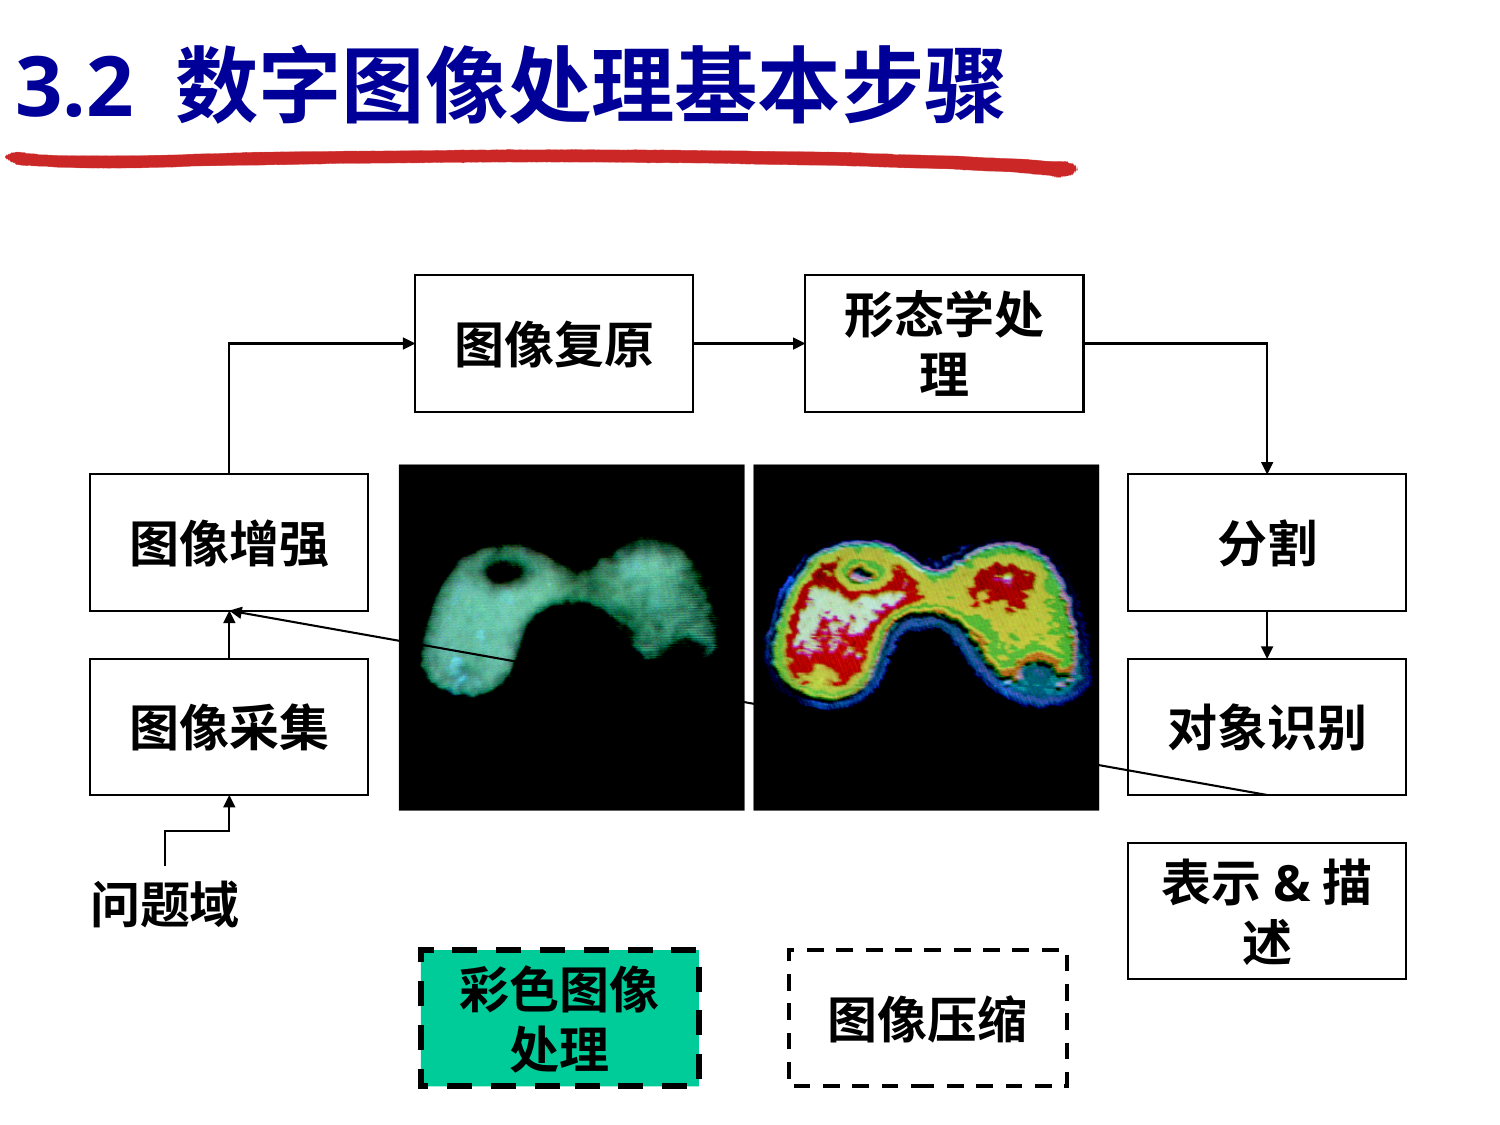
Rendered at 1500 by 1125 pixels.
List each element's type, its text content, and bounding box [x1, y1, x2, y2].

picture [379, 459, 1117, 813]
text_box 图像增强 [90, 474, 369, 611]
text_box 对象识别 [1128, 658, 1407, 795]
picture [0, 141, 1091, 186]
text_box 表示&描述 [1128, 843, 1407, 980]
text_box 图像采集 [90, 658, 369, 795]
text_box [161, 798, 234, 863]
title 3.2 数字图像处理基本步骤 [0, 8, 1099, 159]
text_box 问题域 [75, 866, 256, 941]
text_box 图像复原 [415, 275, 694, 412]
text_box 分割 [1128, 474, 1407, 611]
text_box 图像压缩 [788, 950, 1067, 1087]
text_box 彩色图像处理 [420, 950, 699, 1087]
text_box 形态学处理 [805, 275, 1084, 412]
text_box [1083, 343, 1268, 475]
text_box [256, 315, 388, 503]
